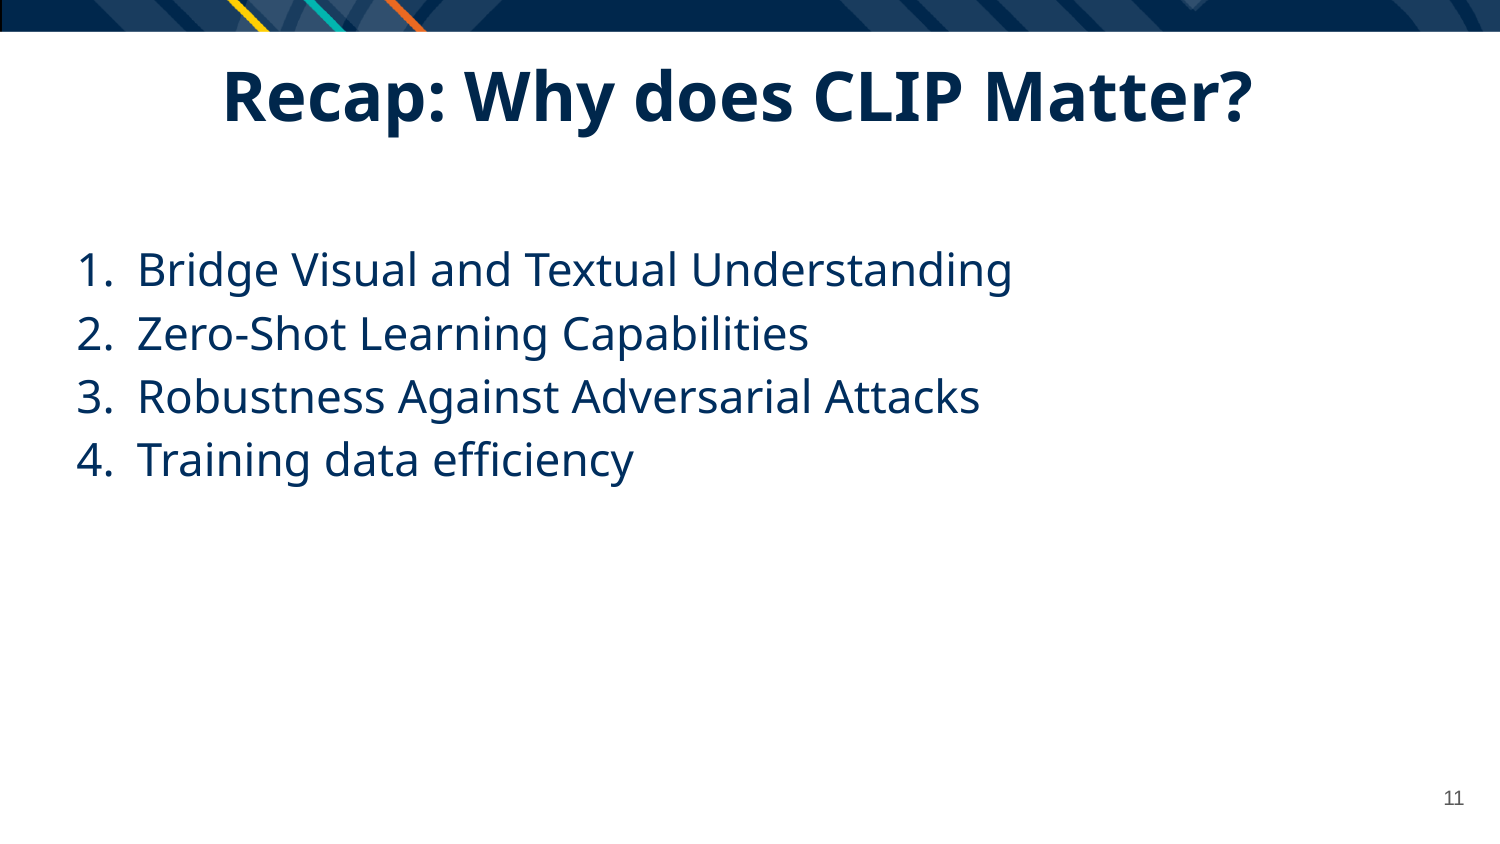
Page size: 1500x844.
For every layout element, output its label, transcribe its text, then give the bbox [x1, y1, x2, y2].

title Recap: Why does CLIP Matter? [17, 37, 1458, 149]
text_box Bridge Visual and Textual Understanding Zero-Shot Learning Capabilities Robustness Against Adversarial Attacks Training data efficiency [46, 217, 1445, 806]
slide_number 11 [1389, 764, 1480, 830]
picture [0, 0, 1500, 32]
